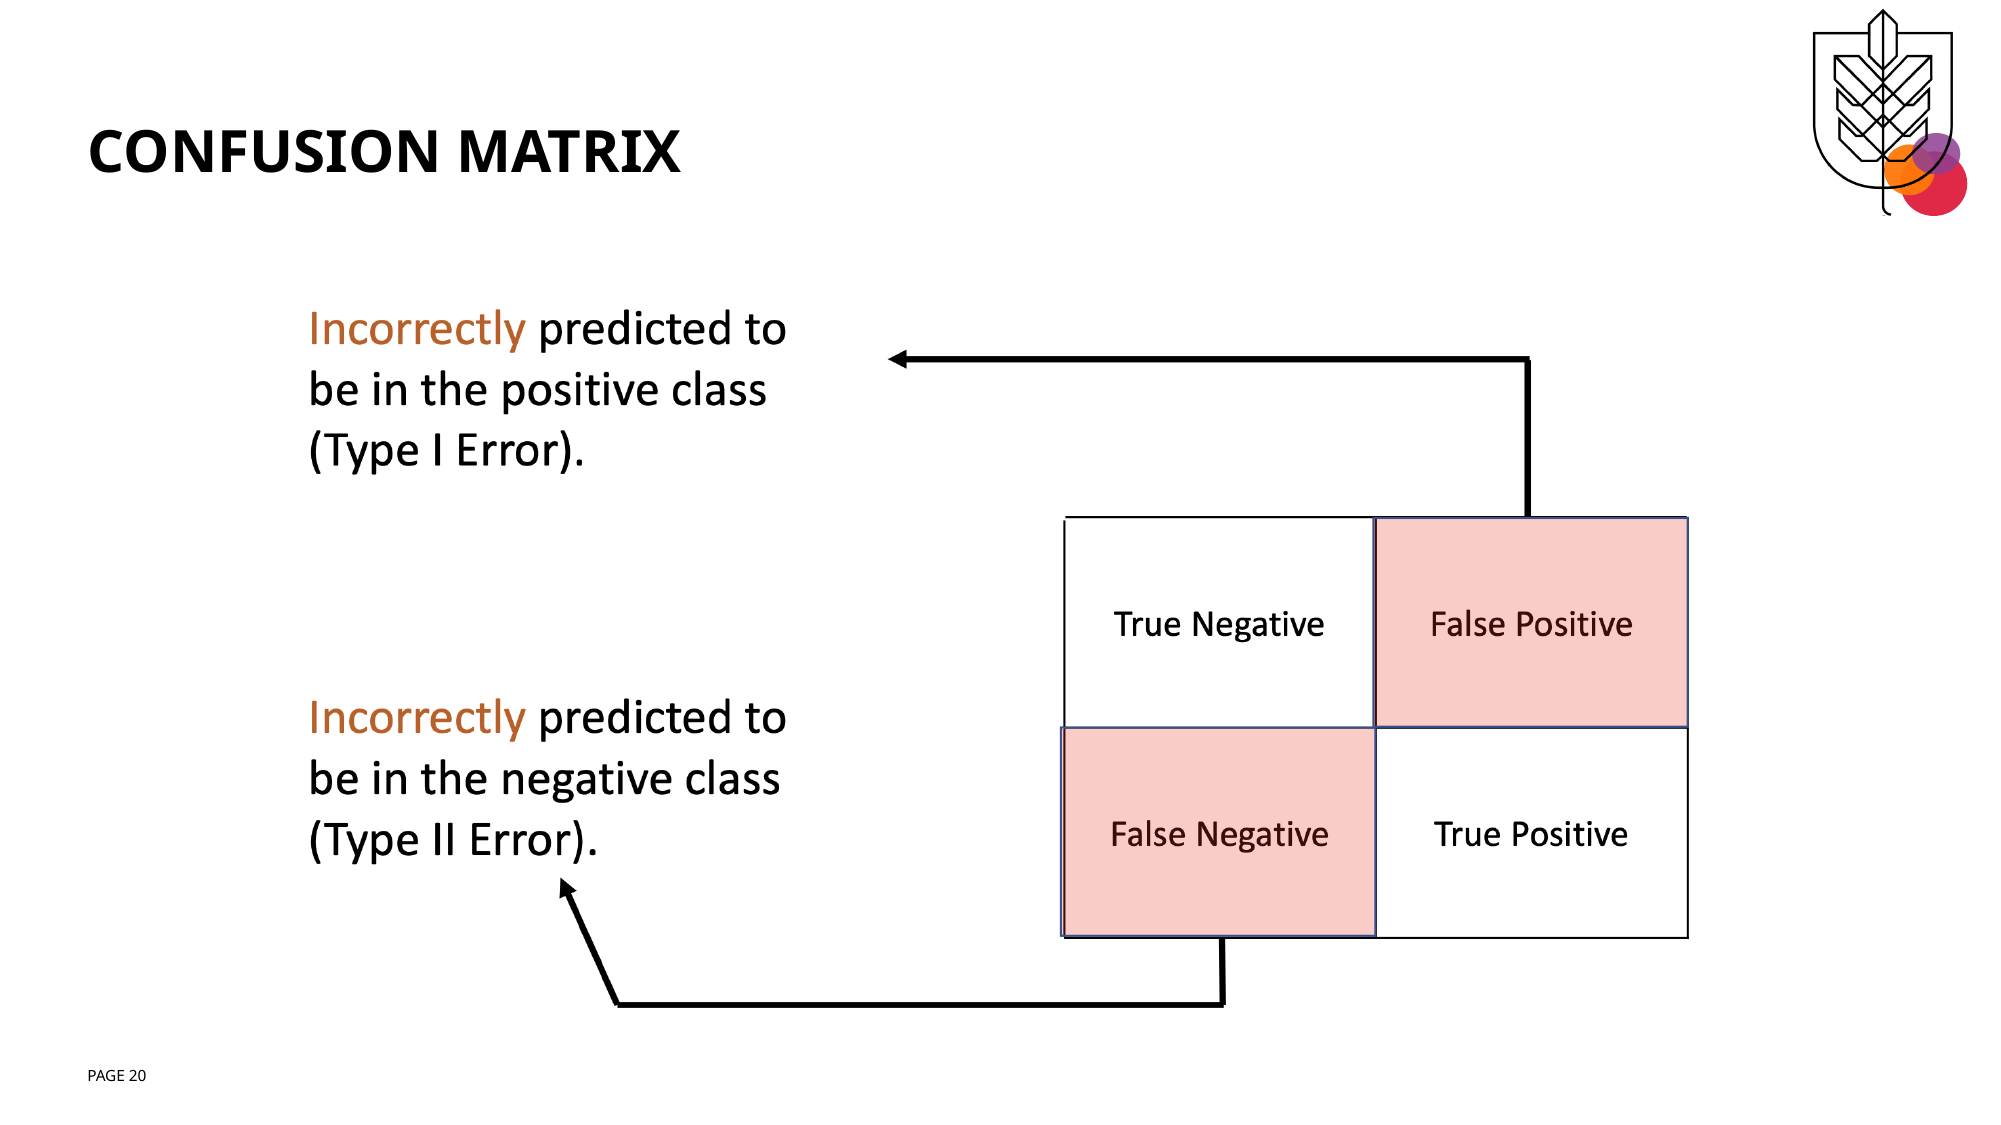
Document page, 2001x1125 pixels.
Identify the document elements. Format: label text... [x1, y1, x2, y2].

picture [302, 300, 1709, 1025]
title Confusion Matrix [87, 112, 1774, 178]
slide_number PAGE 20 [87, 1067, 173, 1086]
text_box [1779, 8, 1988, 217]
